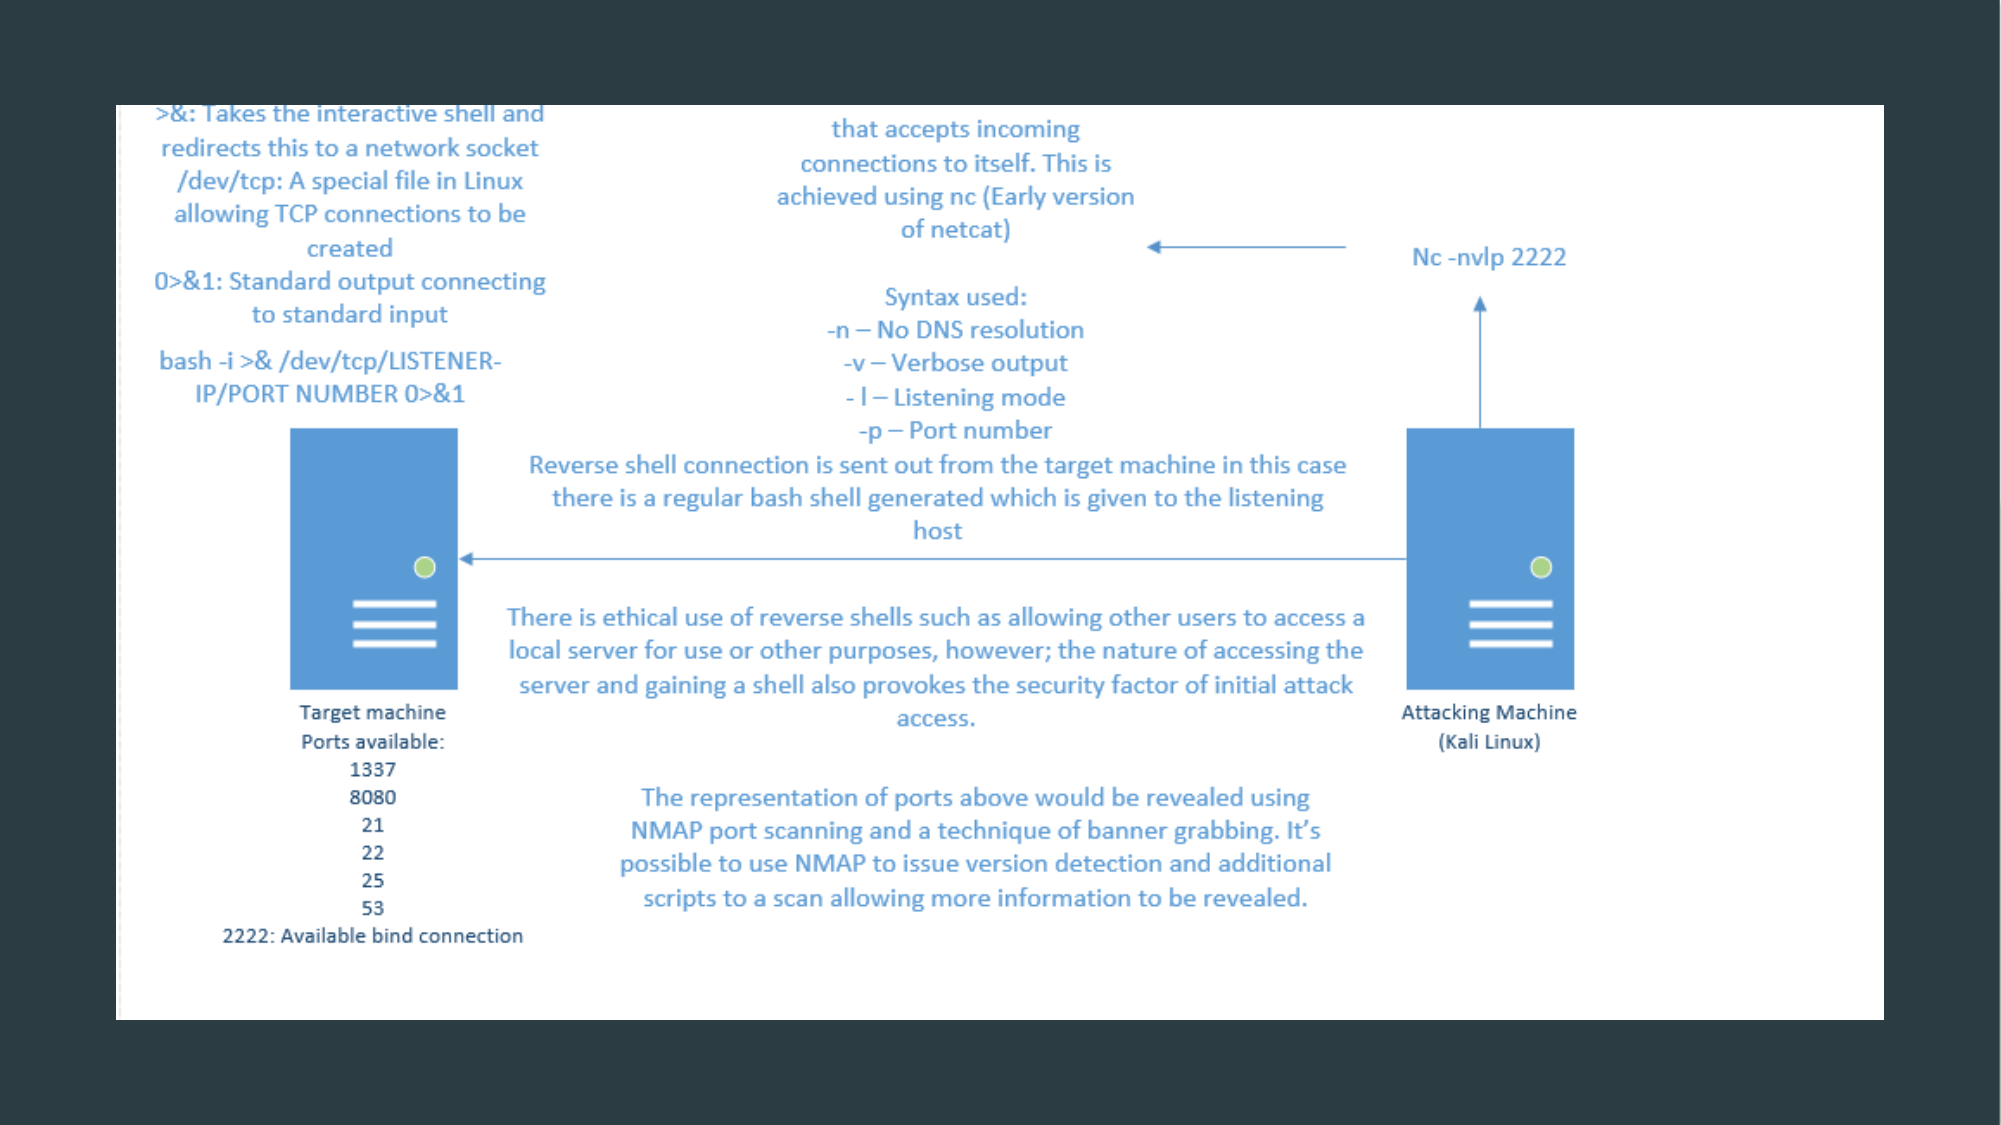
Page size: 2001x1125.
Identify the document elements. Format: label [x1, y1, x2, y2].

picture [115, 104, 1885, 1020]
text_box [0, 0, 2000, 1125]
